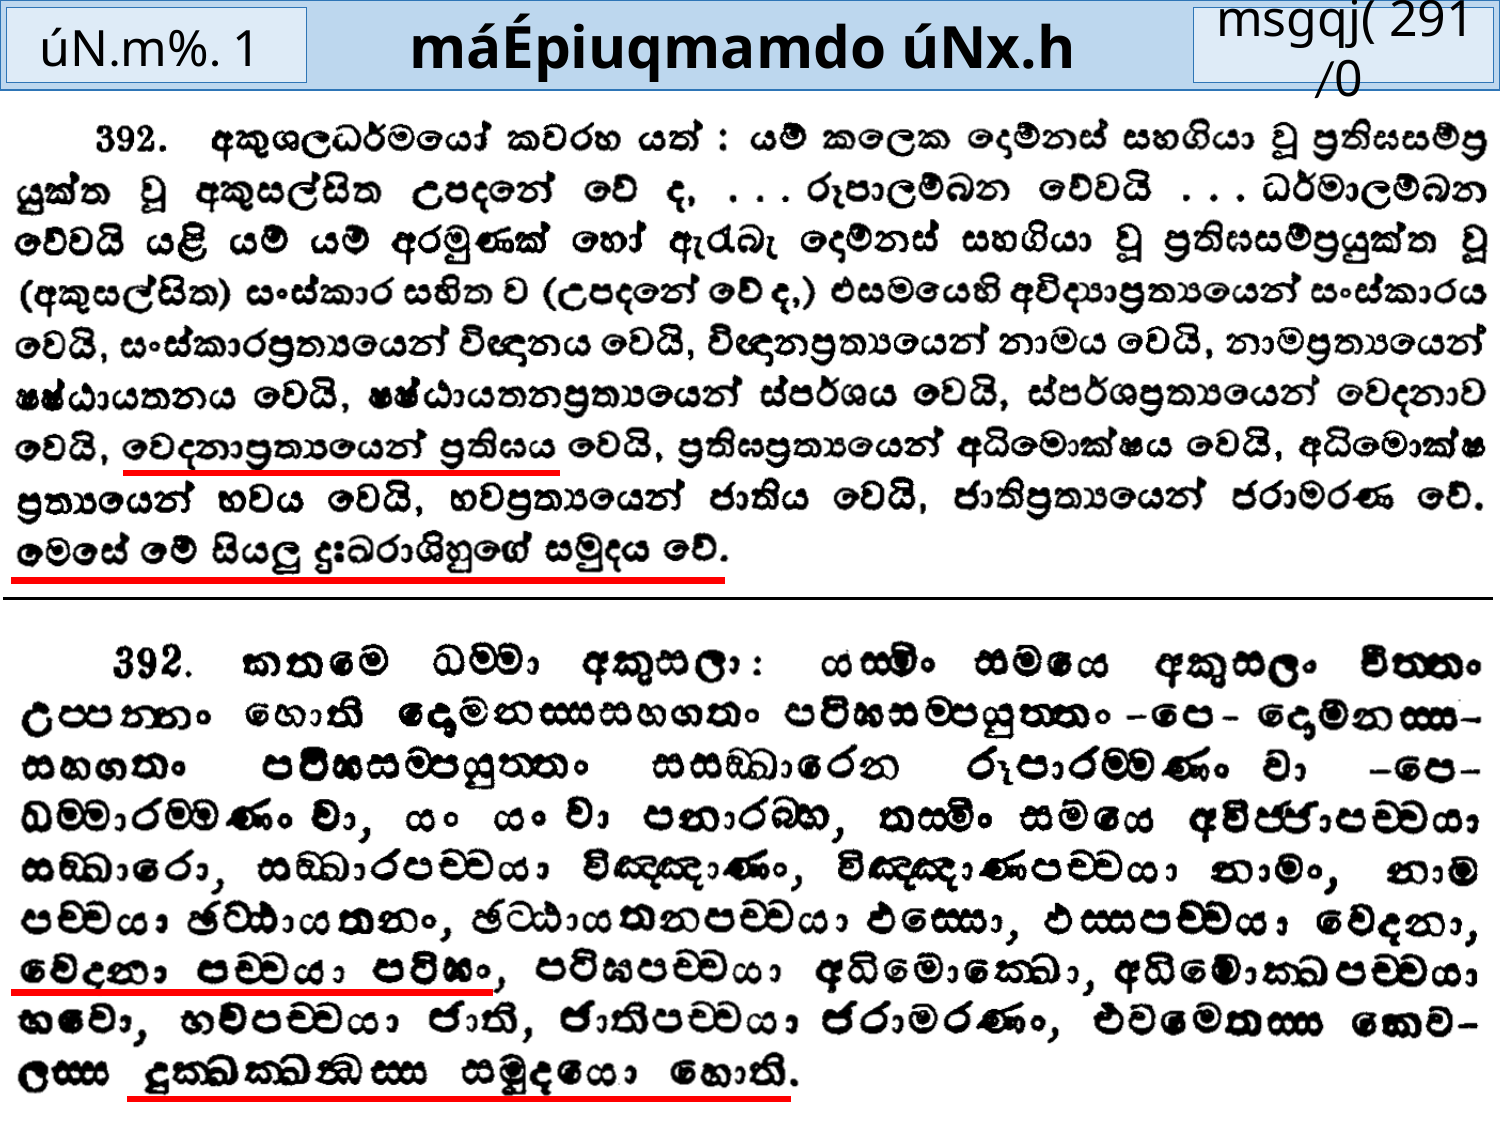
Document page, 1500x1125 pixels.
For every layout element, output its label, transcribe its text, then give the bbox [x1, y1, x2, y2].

text_box úN.m%. 1 [6, 10, 308, 82]
text_box msgqj( 291/0 [1194, 10, 1497, 82]
text_box máÉpiuqmamdo úNx.h [316, 9, 1184, 81]
picture [11, 631, 1492, 1100]
picture [6, 107, 1497, 577]
